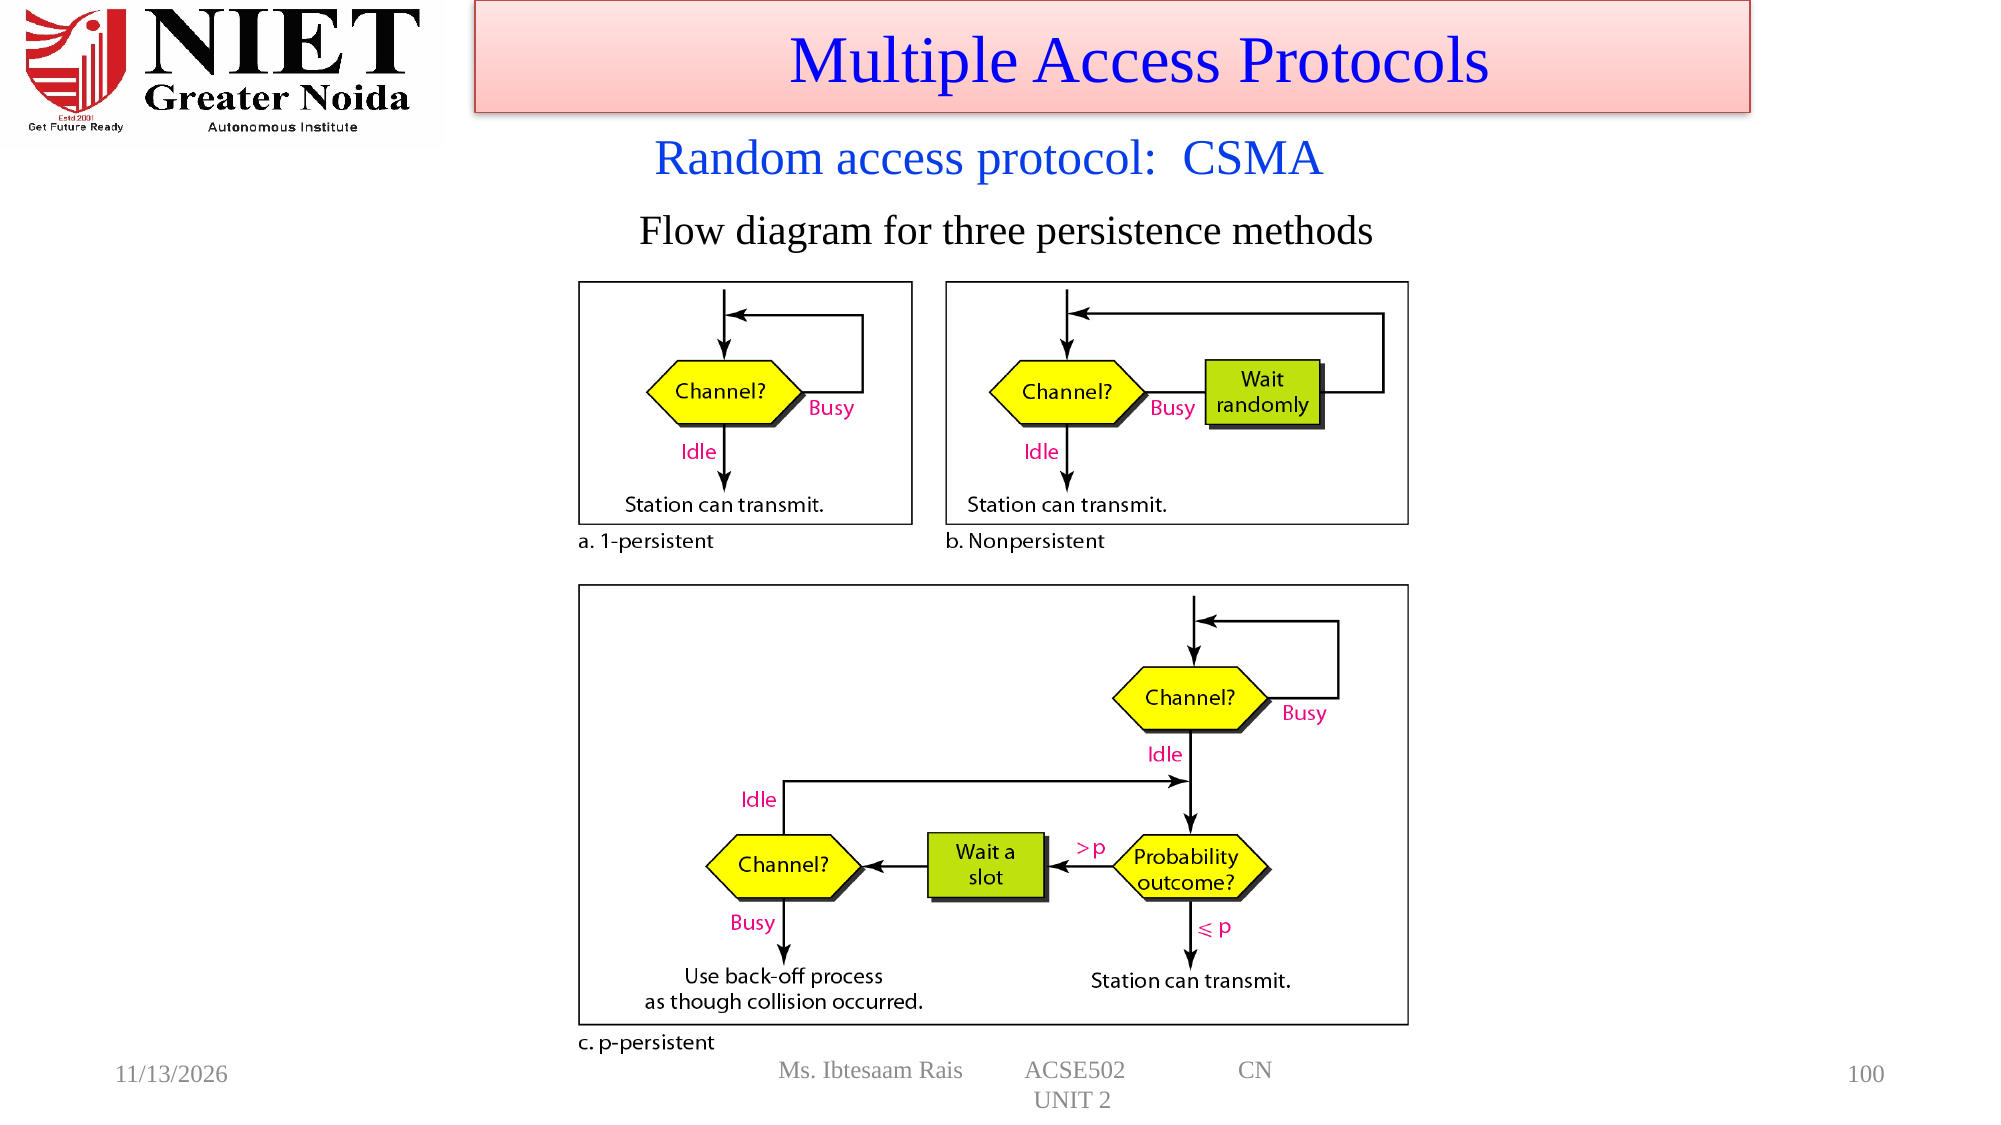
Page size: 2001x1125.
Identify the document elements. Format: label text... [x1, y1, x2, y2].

text_box Multiple Access Protocols [474, 0, 1751, 113]
picture [0, 0, 445, 149]
text_box Flow diagram for three persistence methods [599, 187, 1390, 263]
footer Ms. Ibtesaam Rais ACSE502 CN UNIT 2 [762, 1064, 1352, 1125]
picture [577, 280, 1410, 1055]
slide_number 100 [1433, 1042, 1900, 1103]
text_box Random access protocol: CSMA [639, 120, 1340, 192]
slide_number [99, 1042, 567, 1103]
